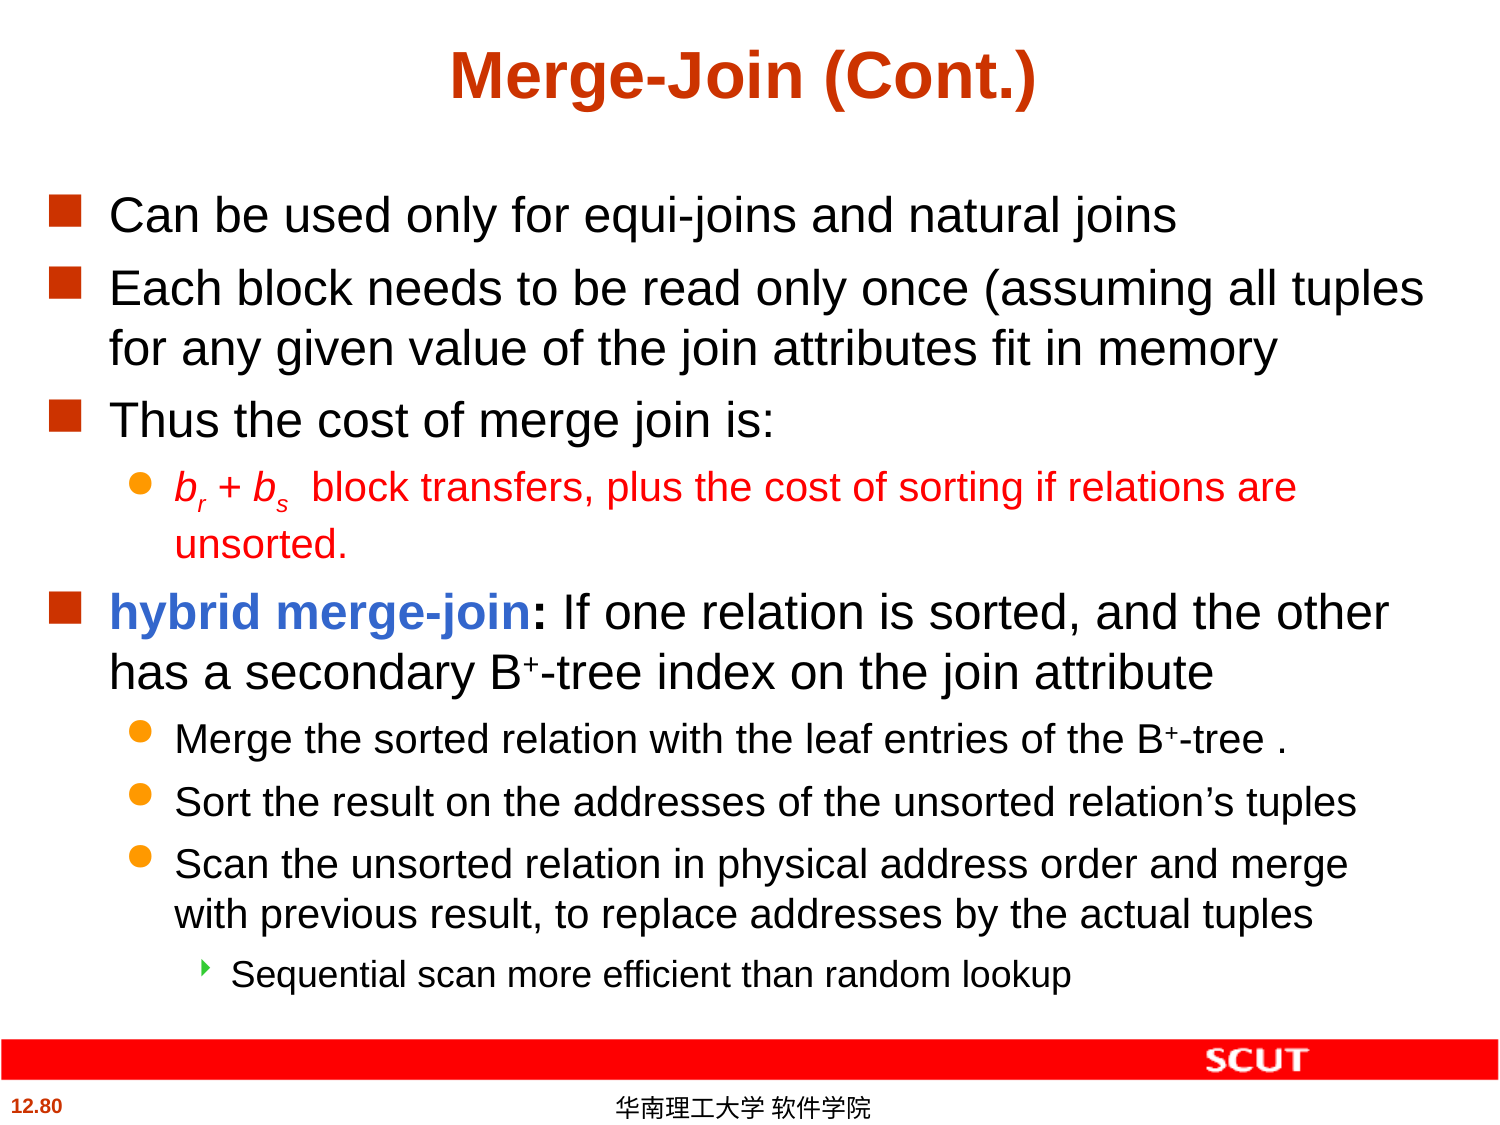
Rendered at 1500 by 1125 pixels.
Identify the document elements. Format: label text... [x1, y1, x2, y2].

picture [0, 1038, 1500, 1083]
list Can be used only for equi-joins and natural joins Each block needs to be read only once (assuming all tuples for any given value of the join attributes fit in memory Thus the cost of merge join is: br + bs block transfers, plus the cost of sorting if relations are unsorted. hybrid merge-join: If one relation is sorted, and the other has a secondary B+-tree index on the join attribute Merge the sorted relation with the leaf entries of the B+-tree . Sort the result on the addresses of the unsorted relation’s tuples Scan the unsorted relation in physical address order and merge with previous result, to replace addresses by the actual tuples Sequential scan more efficient than random lookup [37, 174, 1450, 1038]
title Merge-Join (Cont.) [37, 18, 1452, 120]
